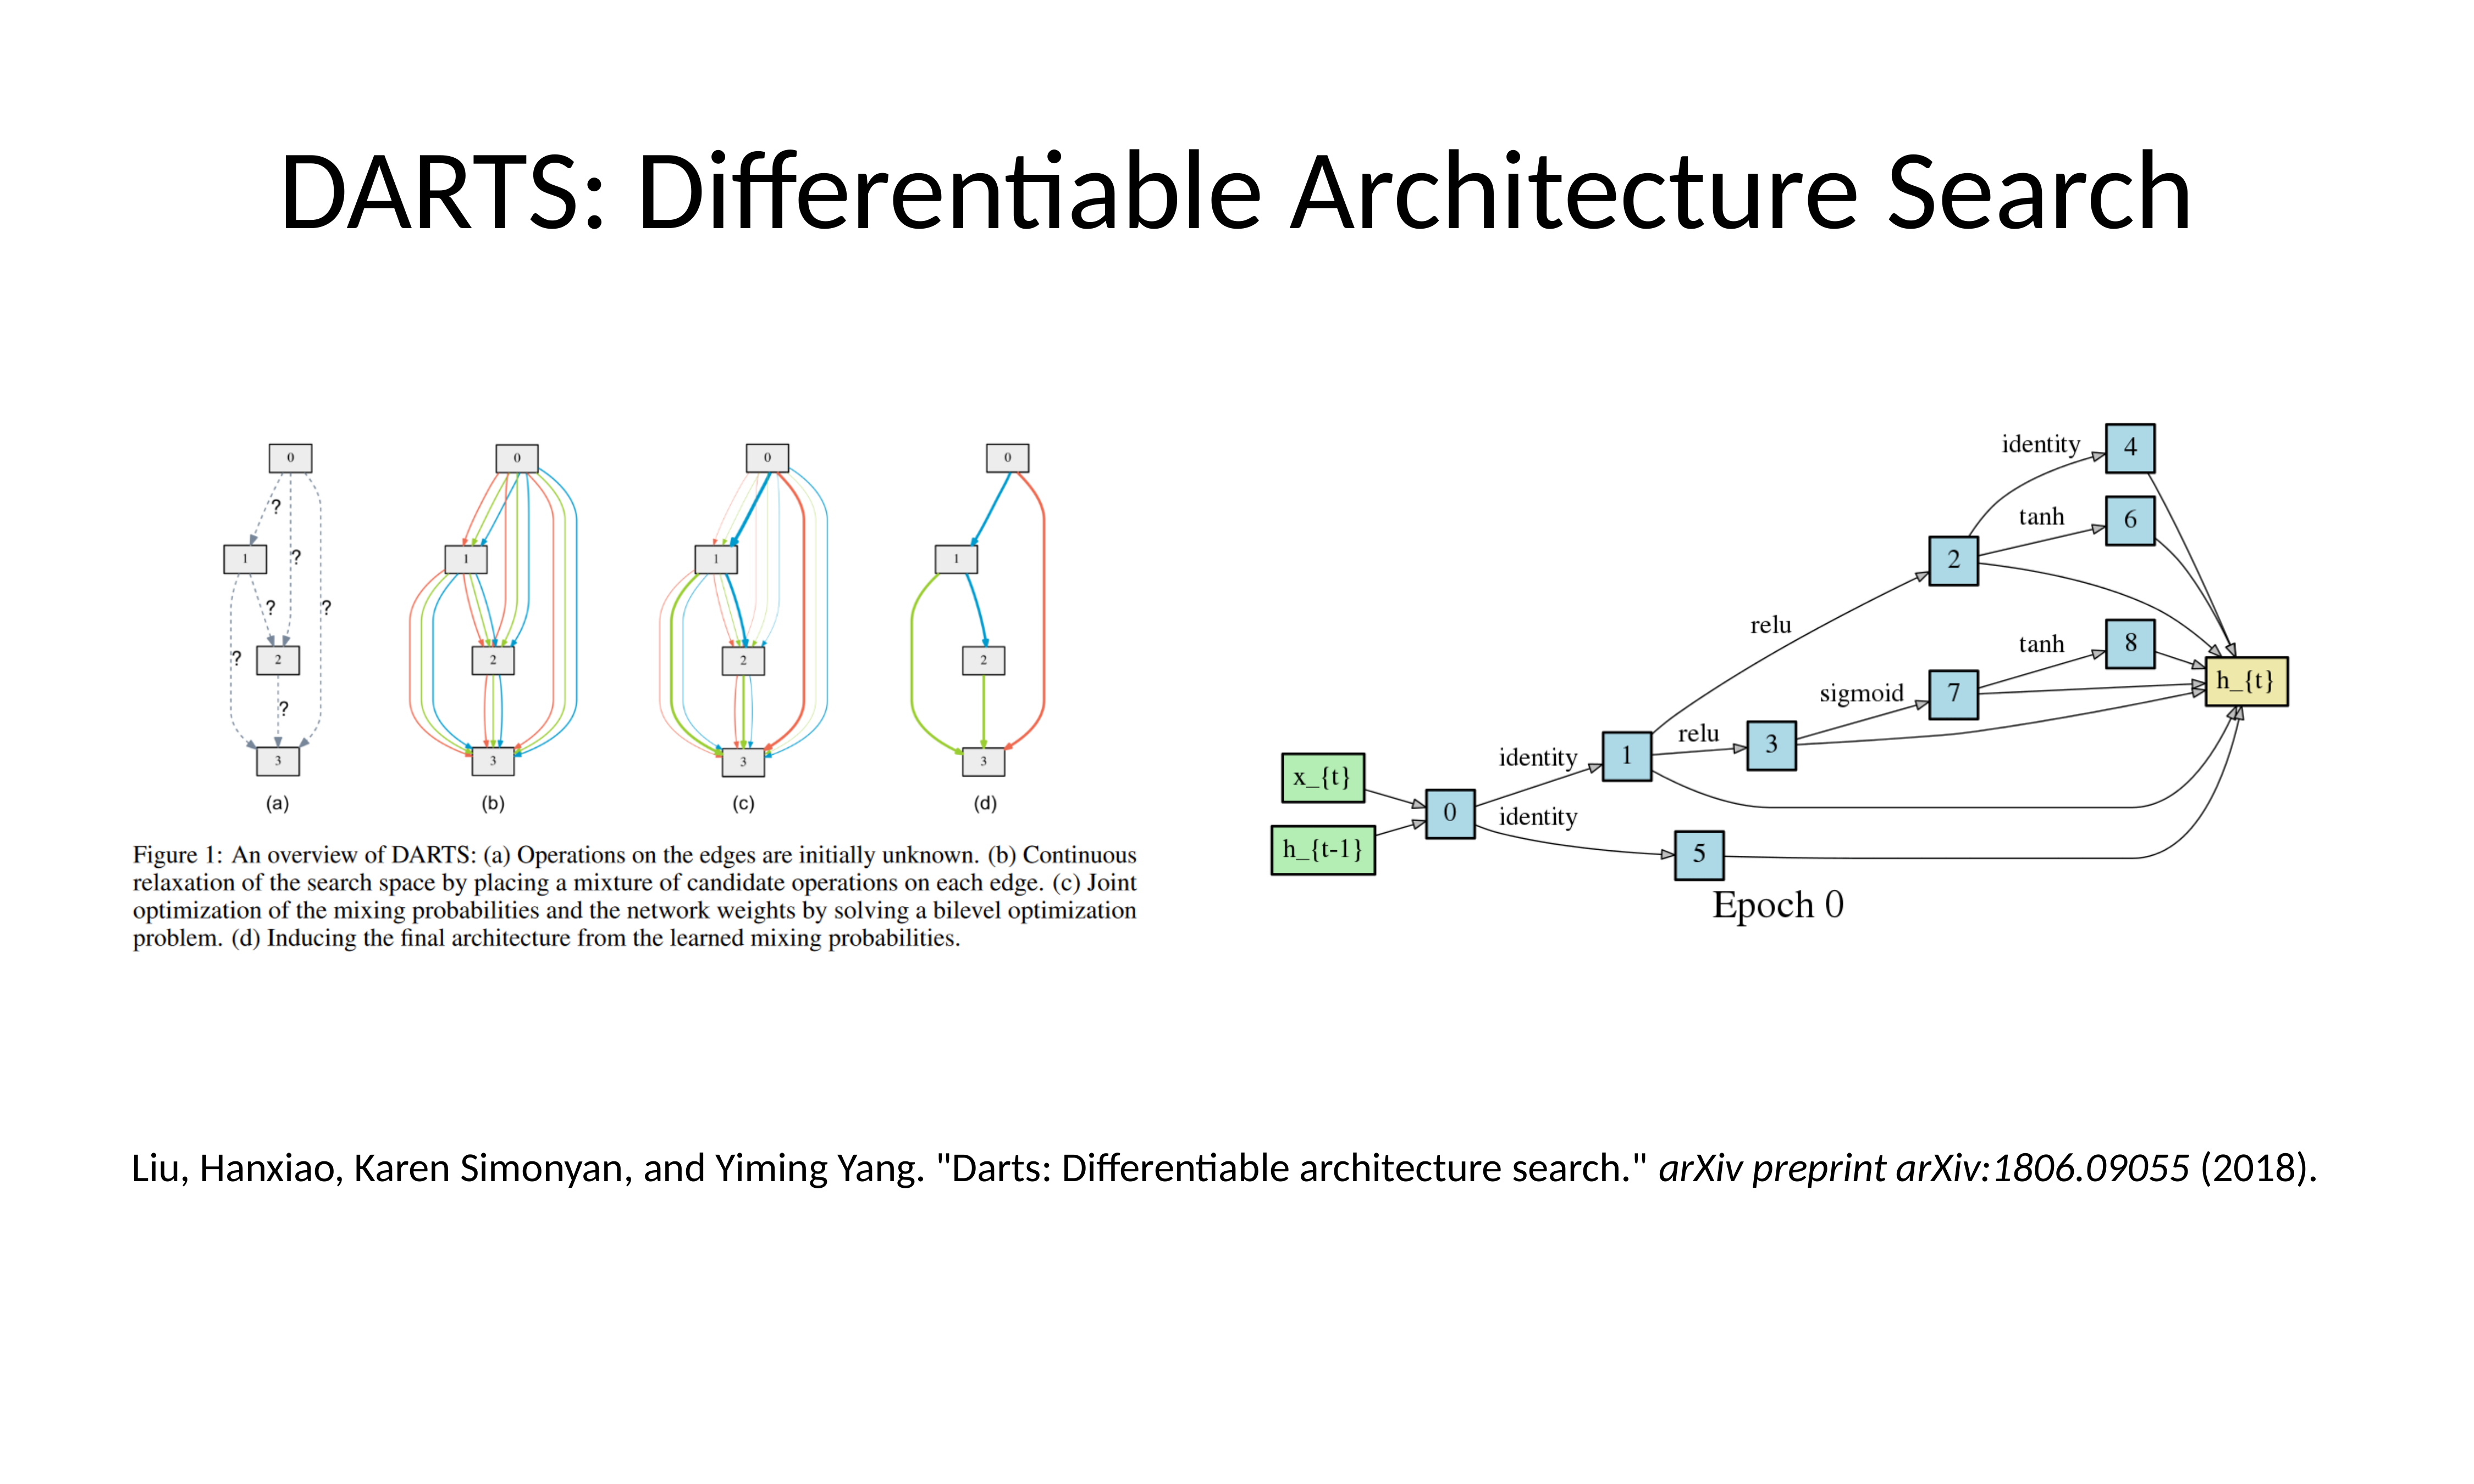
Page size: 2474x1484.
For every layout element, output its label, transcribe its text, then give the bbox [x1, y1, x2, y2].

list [123, 419, 1148, 972]
picture [1266, 419, 2351, 972]
title DARTS: Differentiable Architecture Search [124, 59, 2350, 307]
text_box Liu, Hanxiao, Karen Simonyan, and Yiming Yang. "Darts: Differentiable architecture search." arXiv preprint arXiv:1806.09055 (2018). [124, 1136, 2338, 1261]
